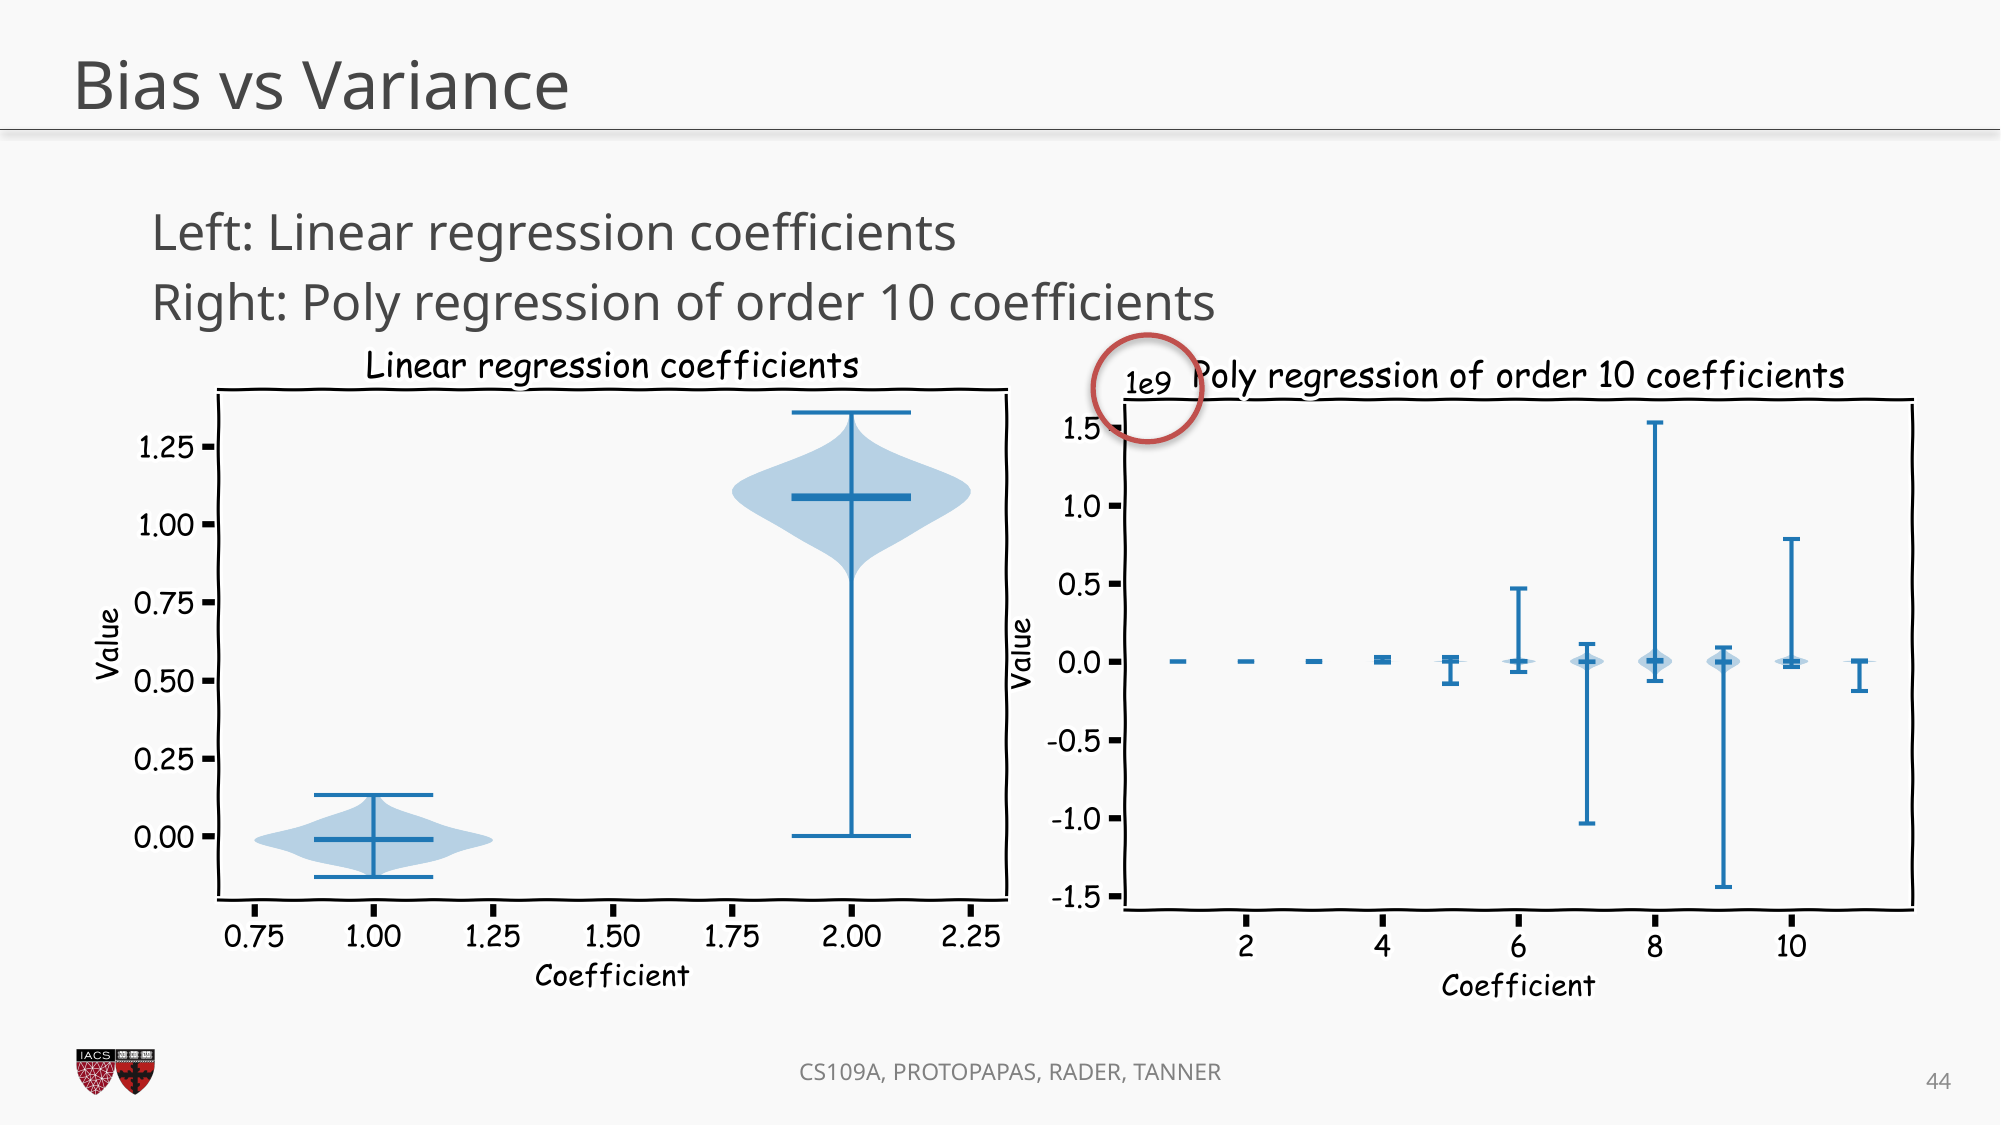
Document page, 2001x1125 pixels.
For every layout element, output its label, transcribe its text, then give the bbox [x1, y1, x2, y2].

list Left: Linear regression coefficients Right: Poly regression of order 10 coefficients [136, 193, 1831, 308]
title Bias vs Variance [57, 35, 1943, 162]
picture [0, 299, 2000, 1095]
slide_number 44 [1500, 1069, 1967, 1110]
